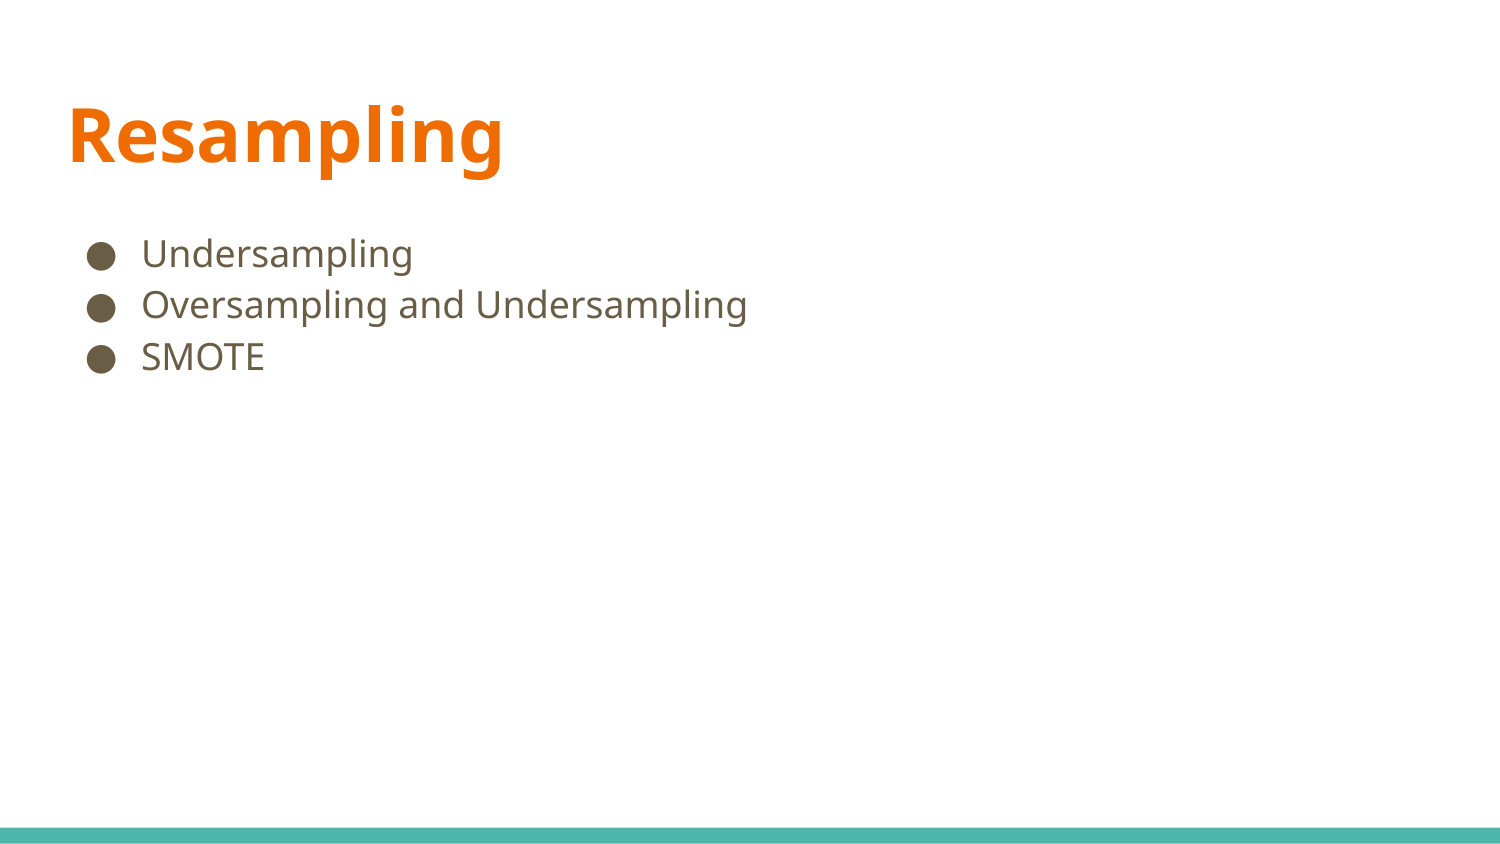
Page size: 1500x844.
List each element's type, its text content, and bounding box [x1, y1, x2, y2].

title Resampling [51, 72, 1449, 189]
list Undersampling Oversampling and Undersampling SMOTE [51, 207, 1449, 750]
